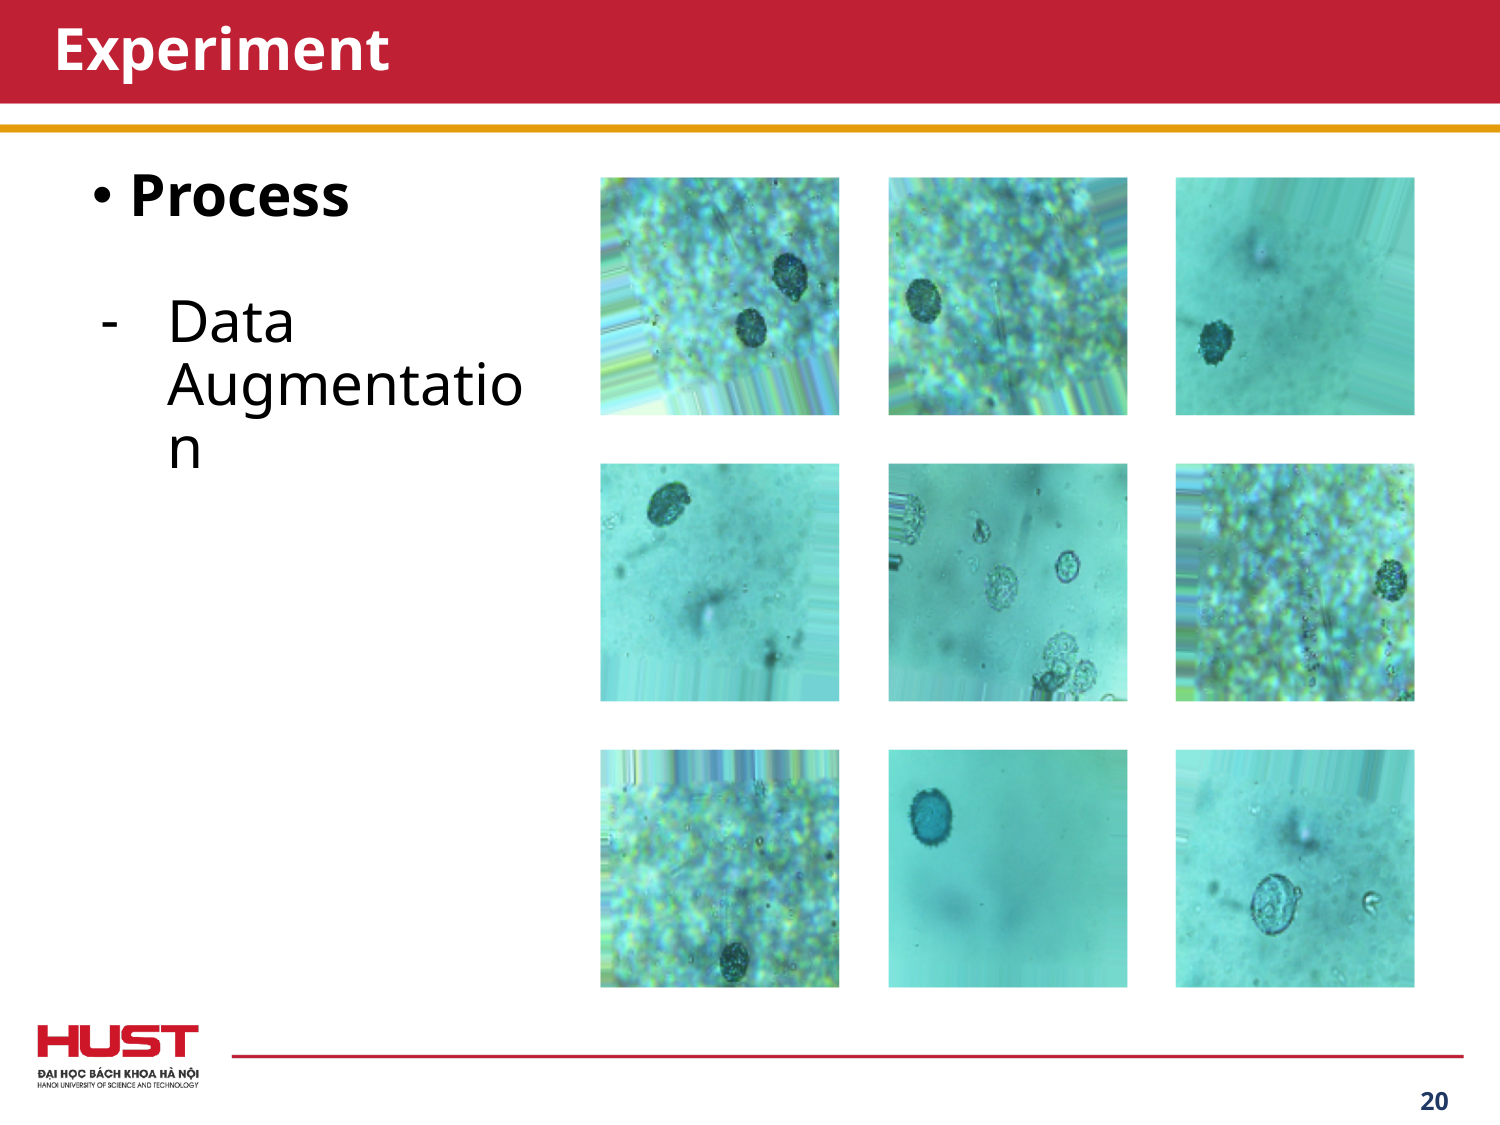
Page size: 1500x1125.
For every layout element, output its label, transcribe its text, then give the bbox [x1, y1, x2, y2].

title Experiment [38, 12, 1462, 87]
picture [0, 0, 1500, 1125]
list Process Data Augmentation [77, 158, 571, 873]
slide_number ‹#› [1126, 1078, 1464, 1125]
